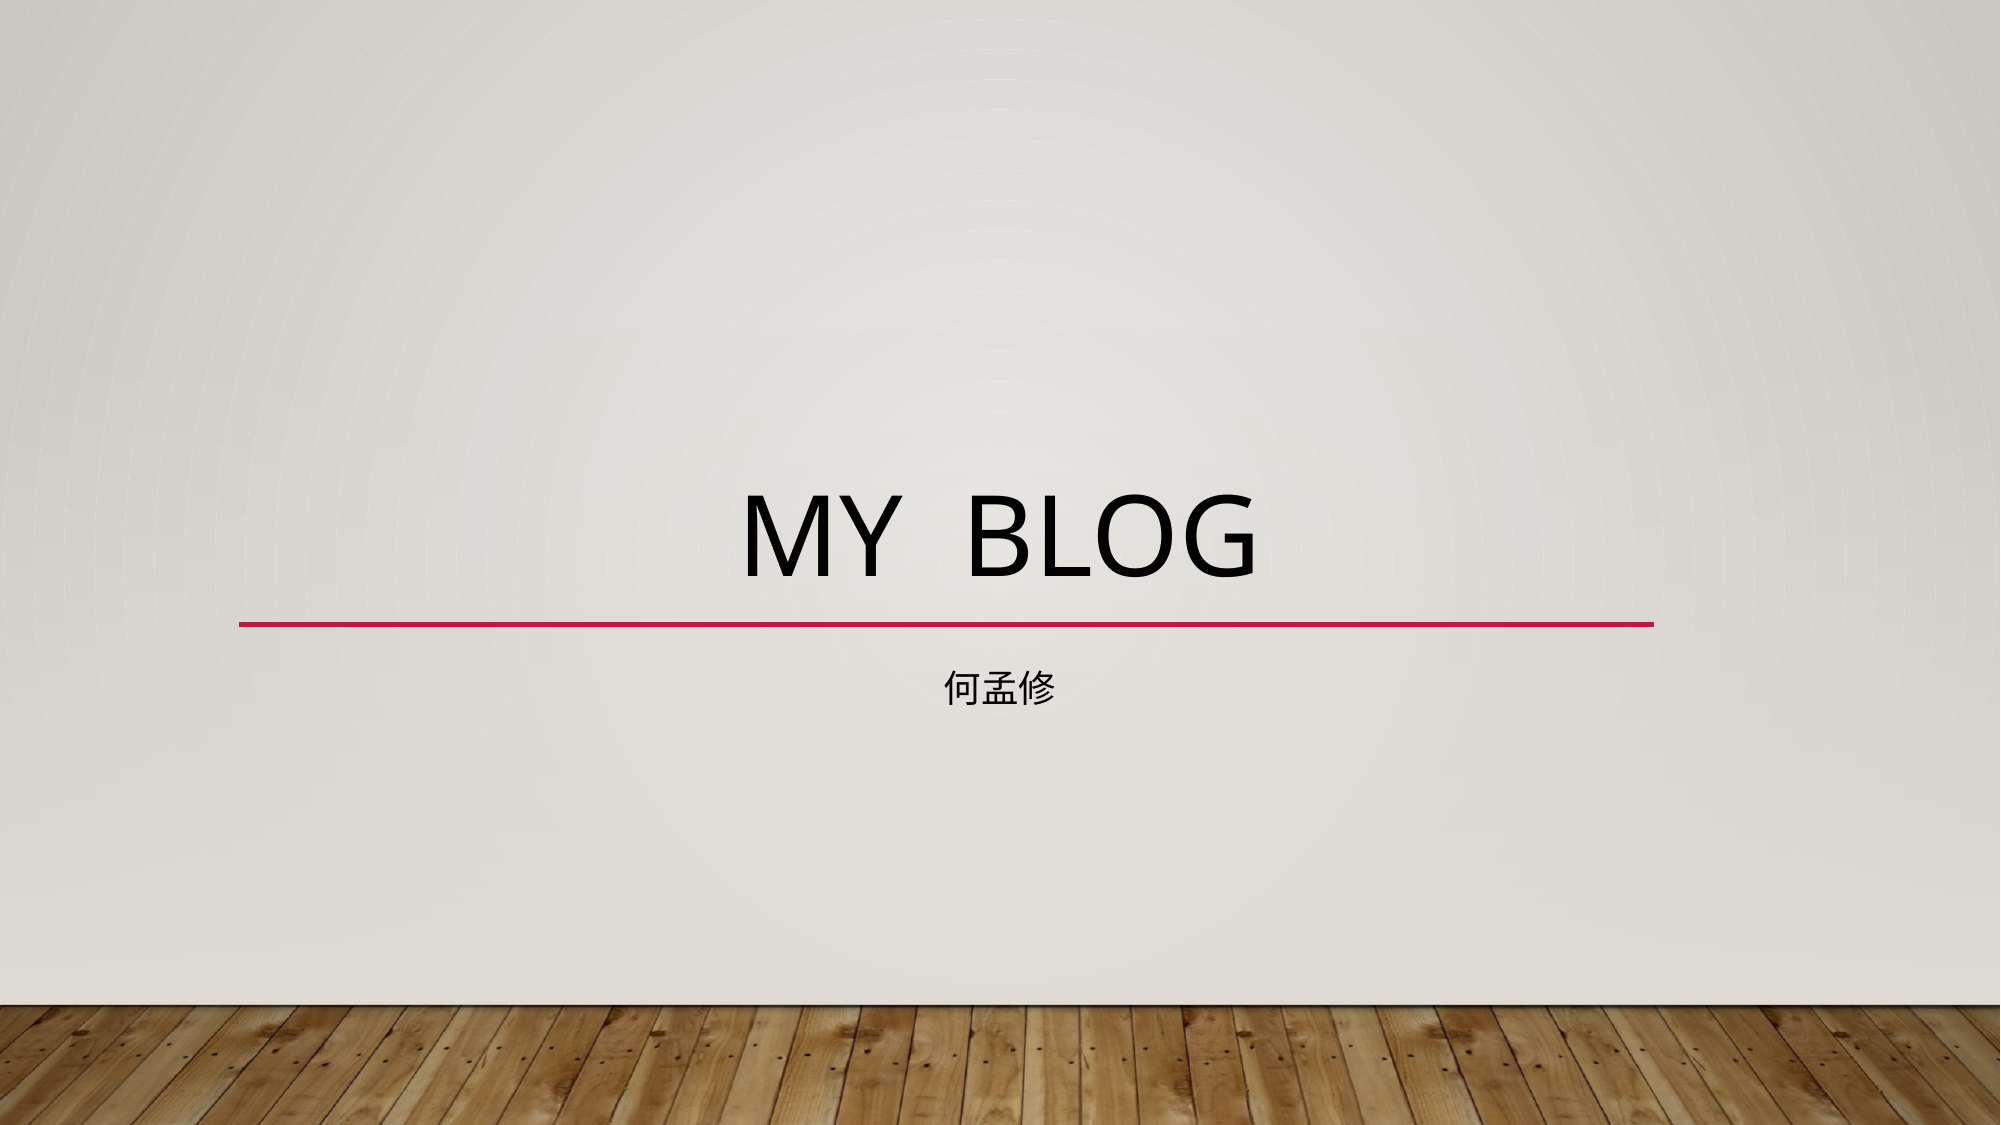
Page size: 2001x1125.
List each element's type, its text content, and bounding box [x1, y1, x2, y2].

title My blog [287, 442, 1713, 609]
list 何孟修 [287, 640, 1713, 782]
picture [0, 1005, 2000, 1125]
